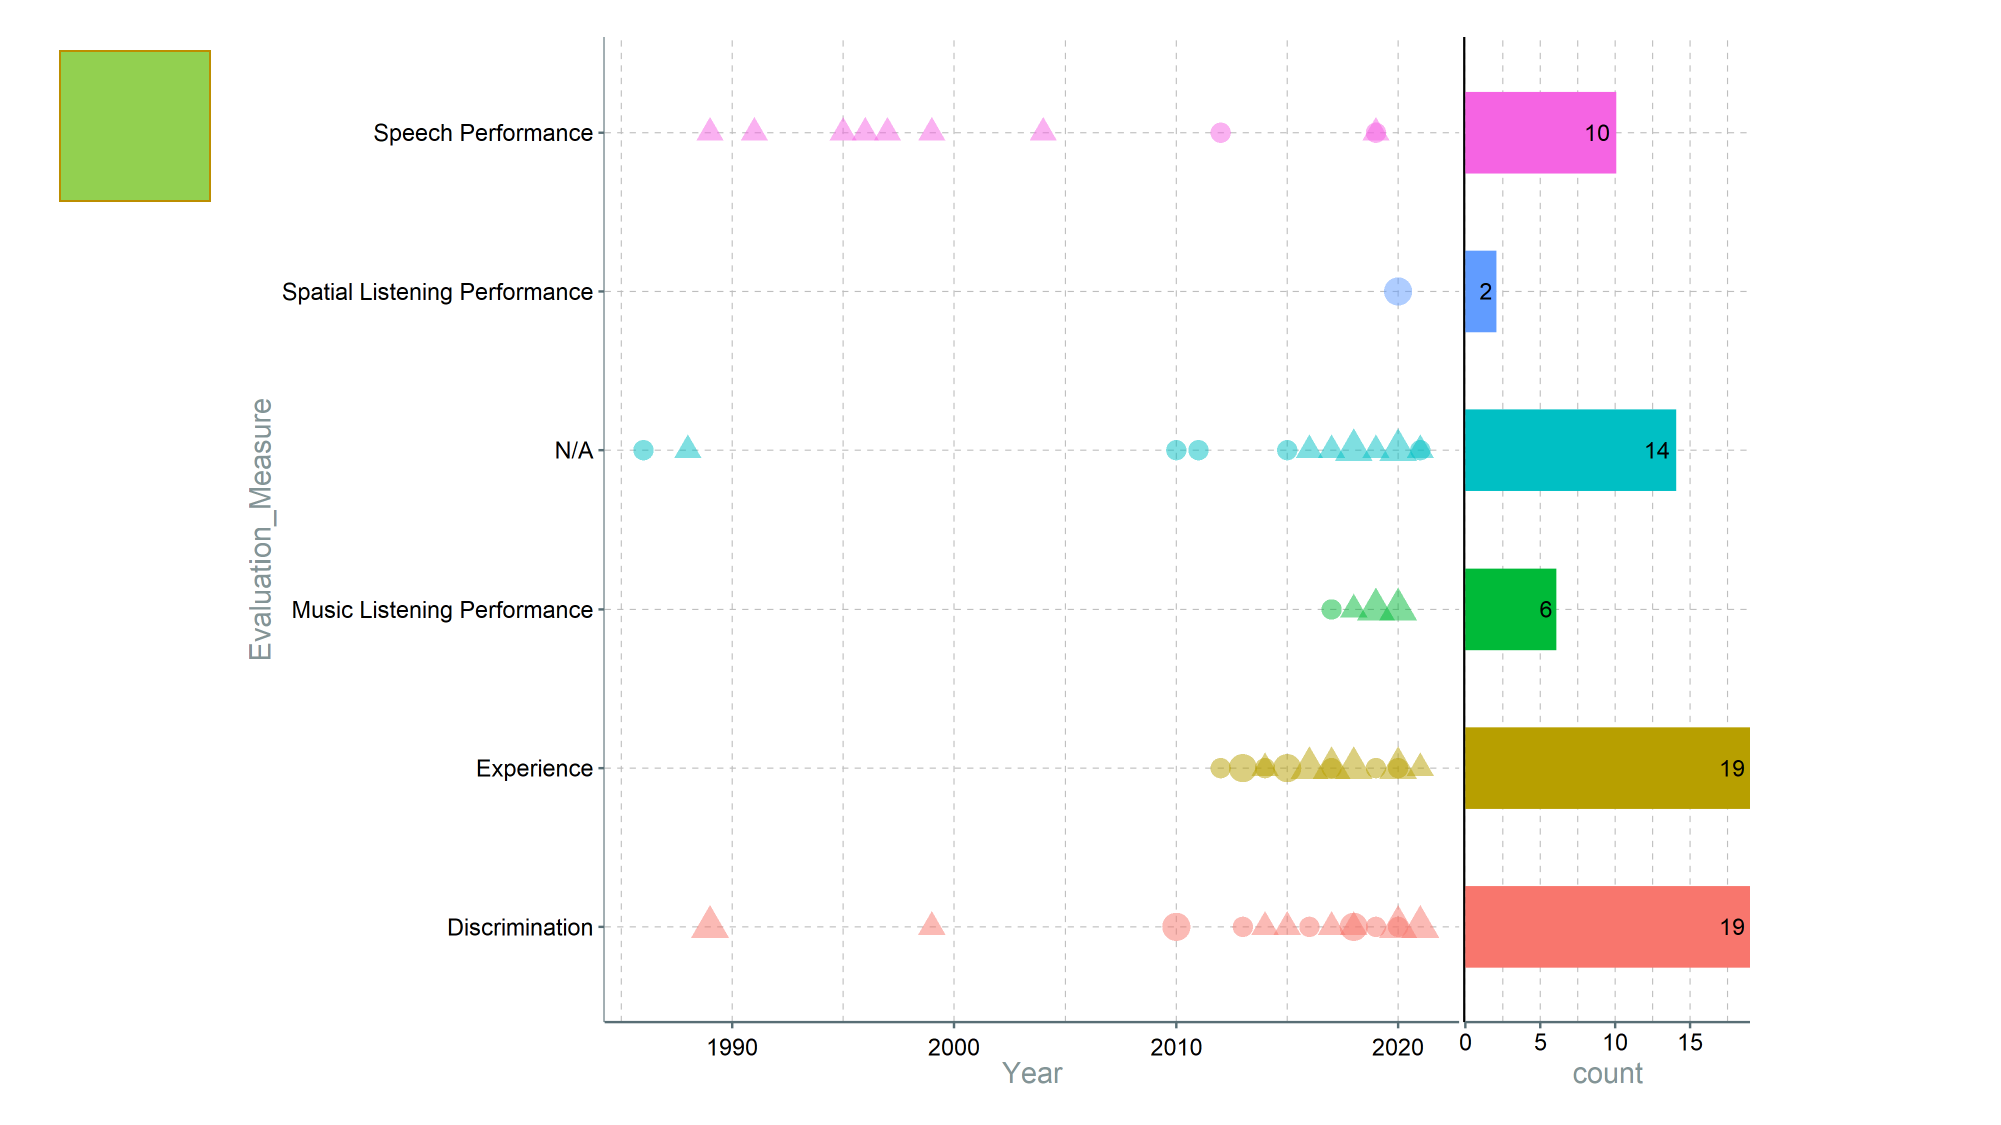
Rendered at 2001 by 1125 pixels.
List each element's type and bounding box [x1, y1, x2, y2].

text_box [59, 50, 211, 202]
picture [249, 37, 1750, 1088]
